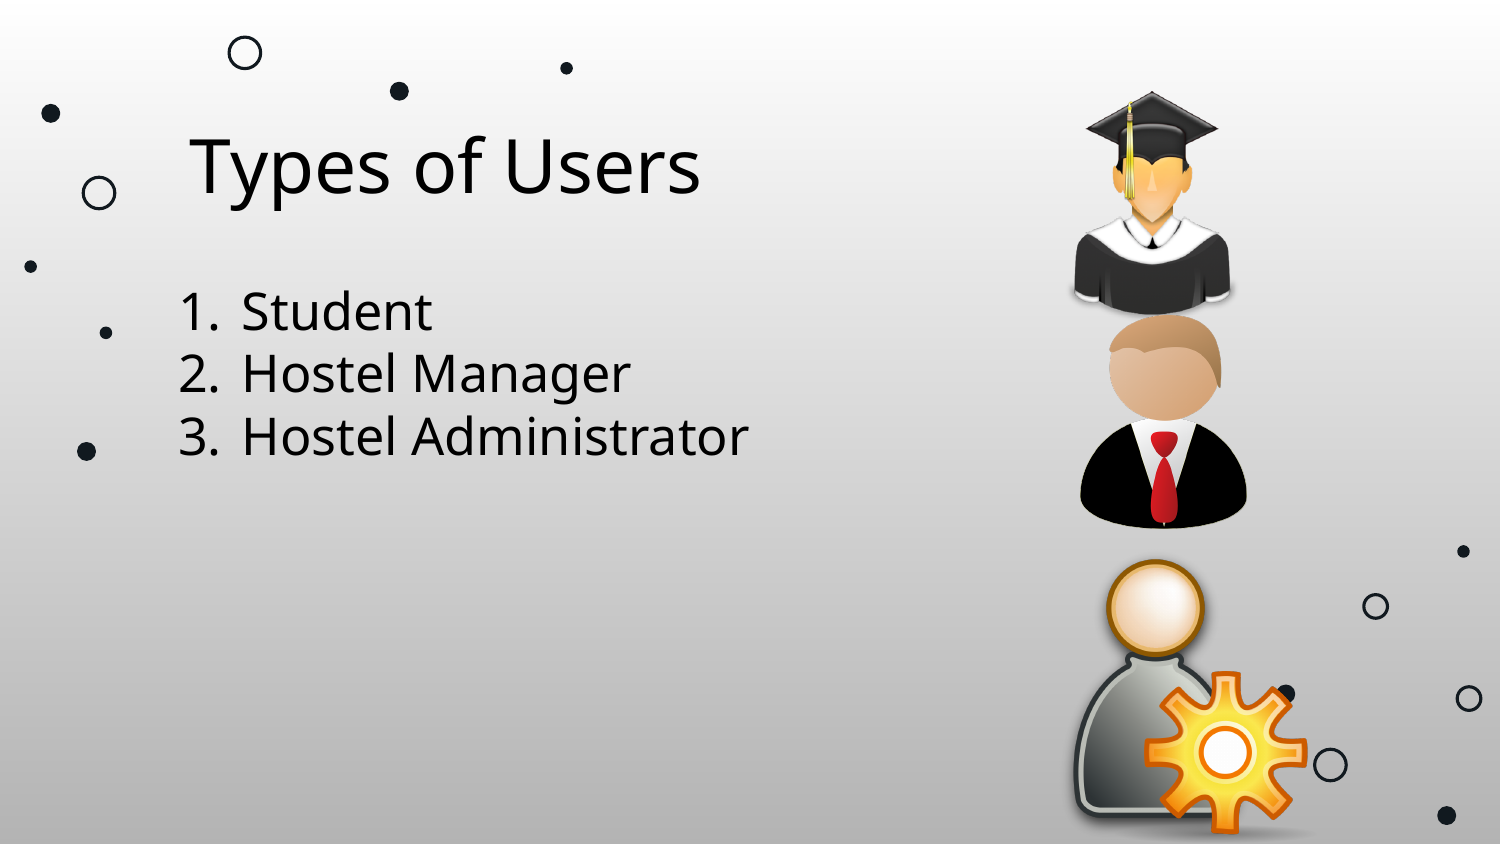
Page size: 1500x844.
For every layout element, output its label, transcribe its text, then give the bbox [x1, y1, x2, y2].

picture [1056, 543, 1323, 844]
text_box [200, 234, 1306, 780]
text_box Student Hostel Manager Hostel Administrator [151, 263, 978, 751]
text_box Types of Users [174, 103, 1028, 211]
picture [1033, 86, 1271, 529]
